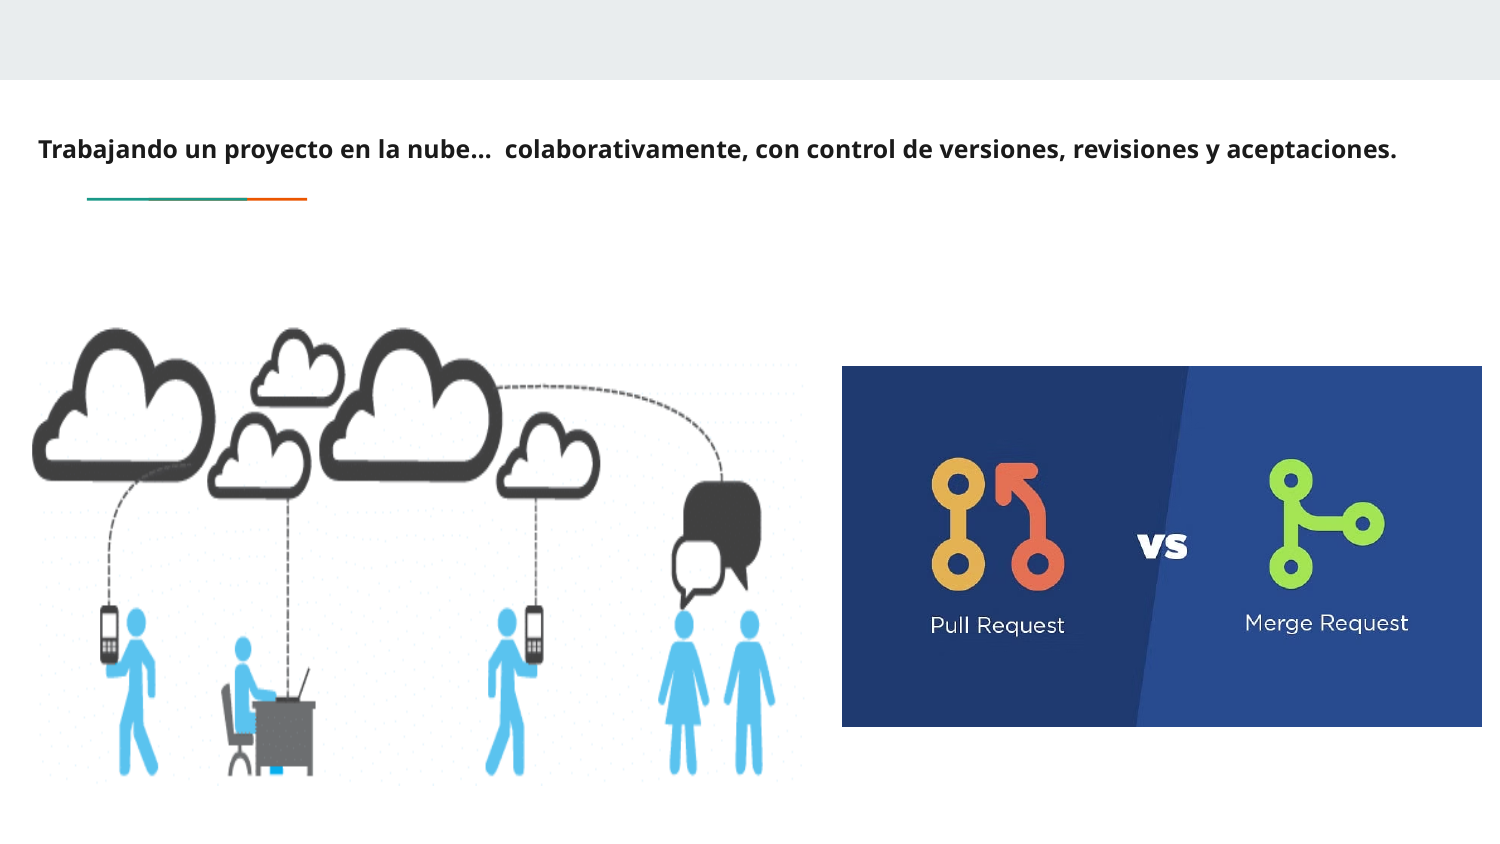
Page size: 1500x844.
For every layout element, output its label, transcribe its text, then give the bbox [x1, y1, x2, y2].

title Trabajando un proyecto en la nube… colaborativamente, con control de versiones, revisiones y aceptaciones. [23, 118, 1431, 207]
picture [31, 306, 812, 786]
picture [842, 366, 1482, 727]
